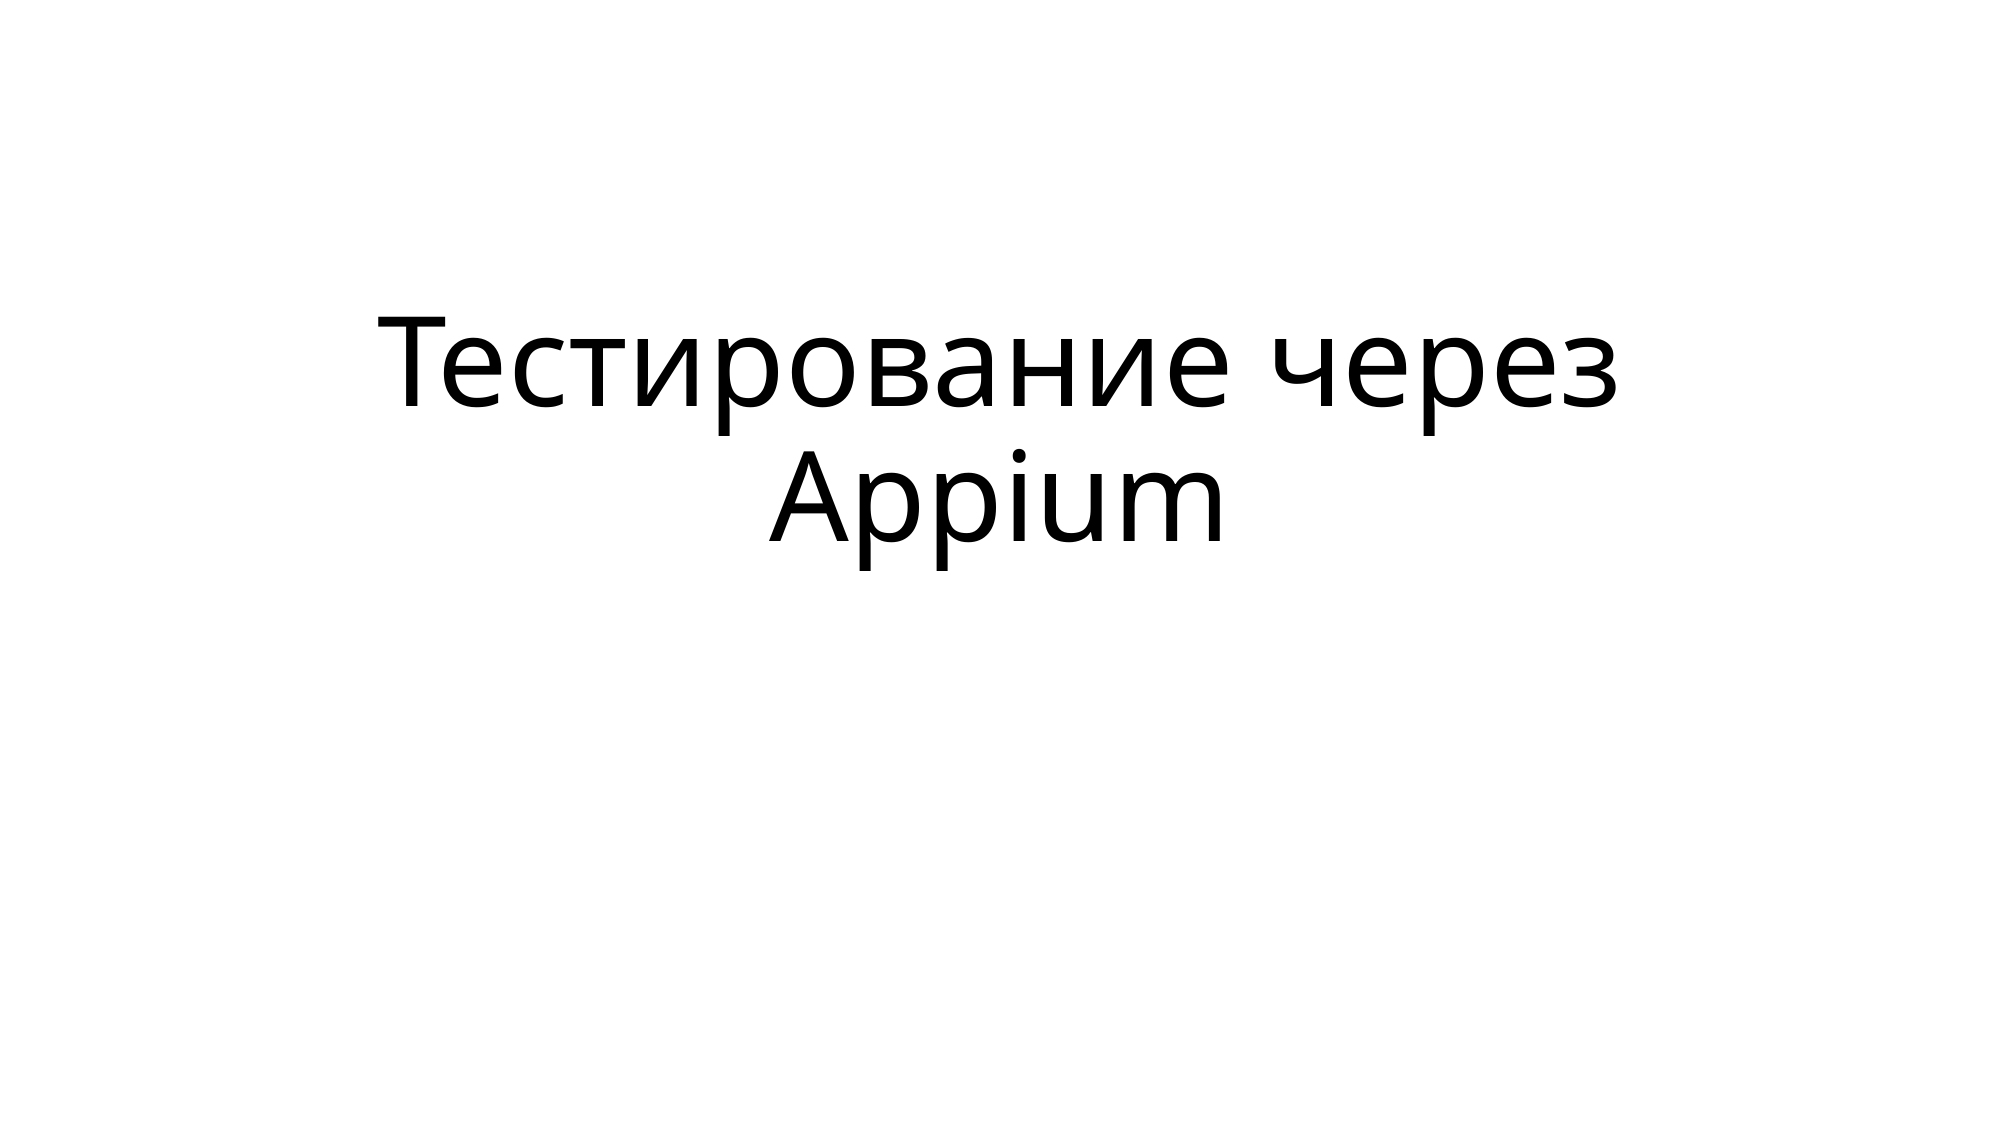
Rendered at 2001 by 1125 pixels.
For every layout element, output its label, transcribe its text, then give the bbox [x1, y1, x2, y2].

title Тестирование через Appium [249, 184, 1750, 576]
